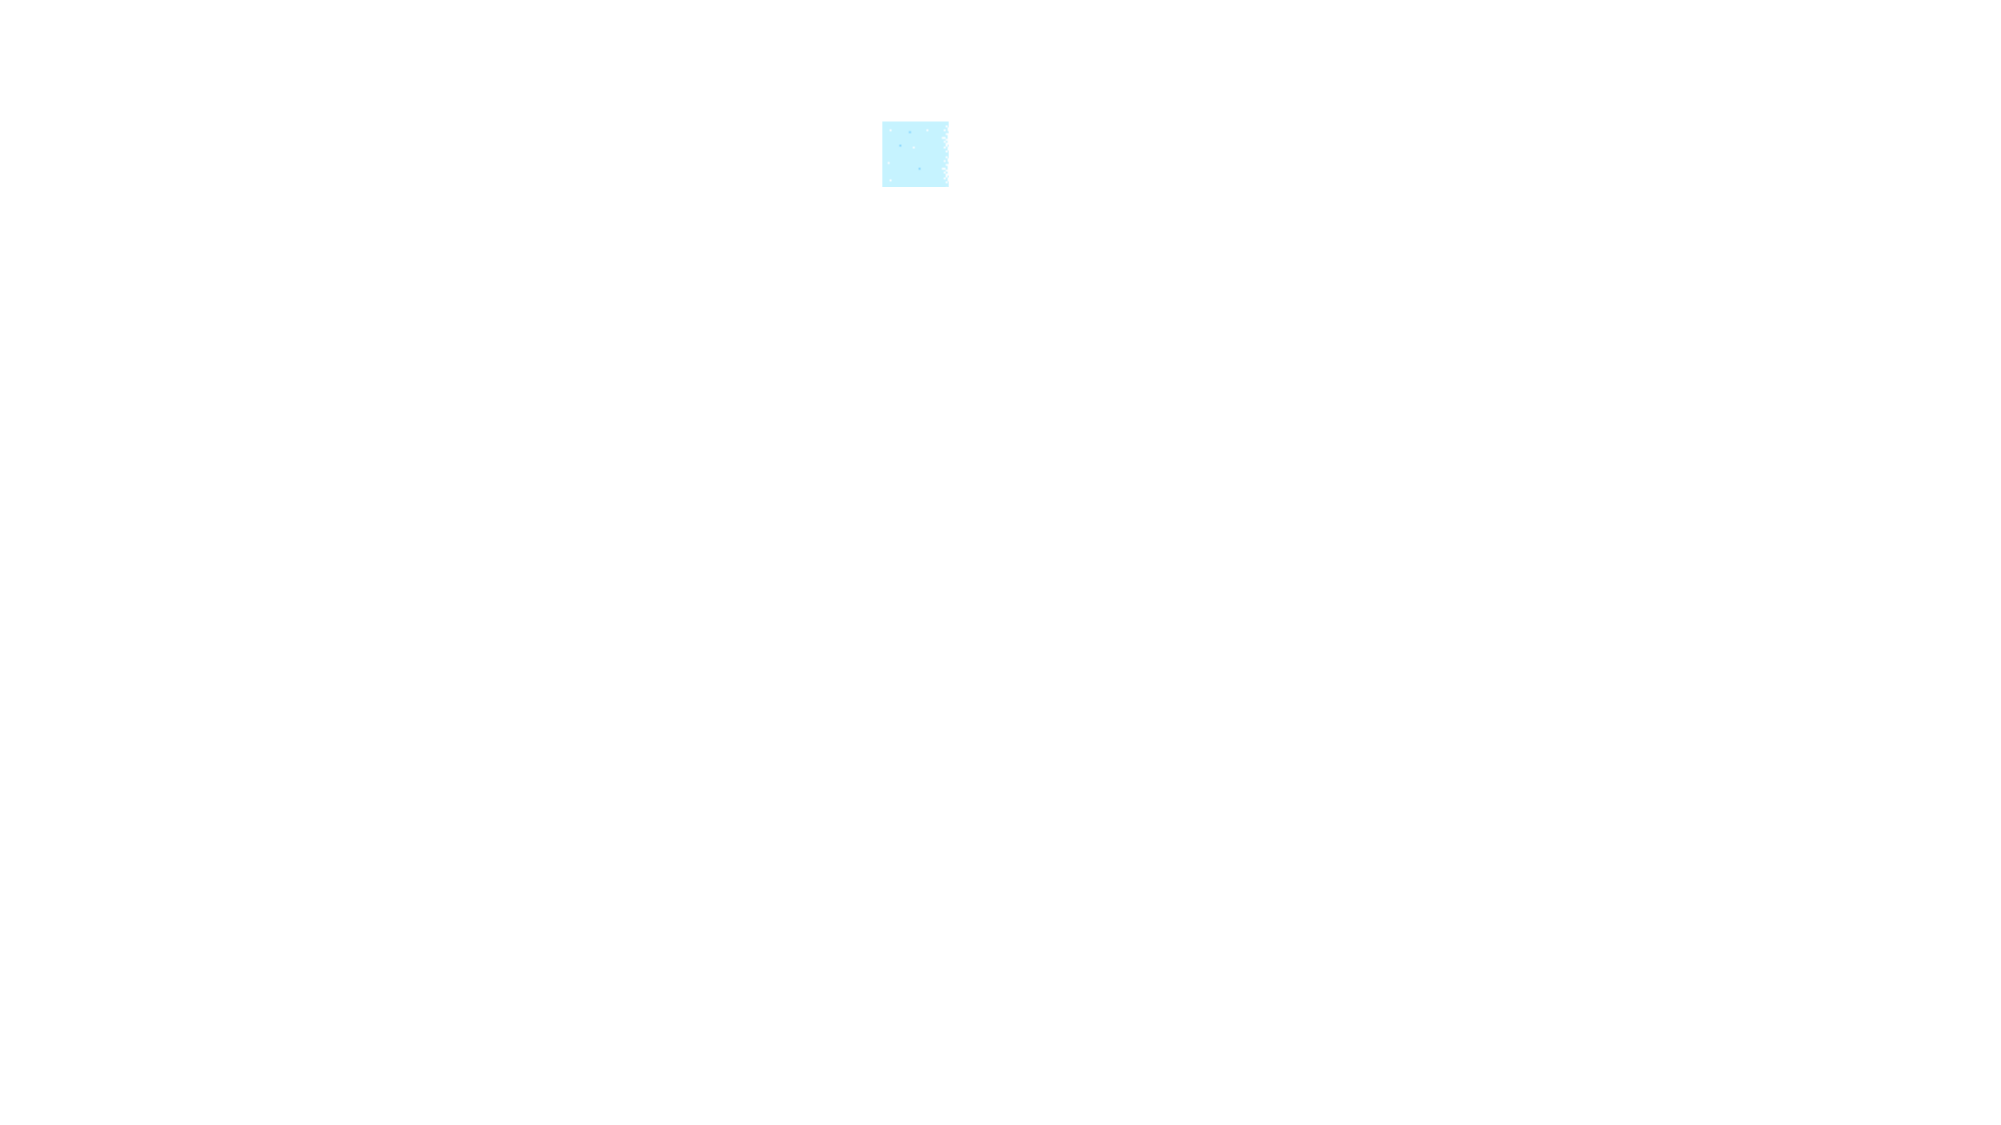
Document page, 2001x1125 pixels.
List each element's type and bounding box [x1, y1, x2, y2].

picture [882, 121, 949, 187]
